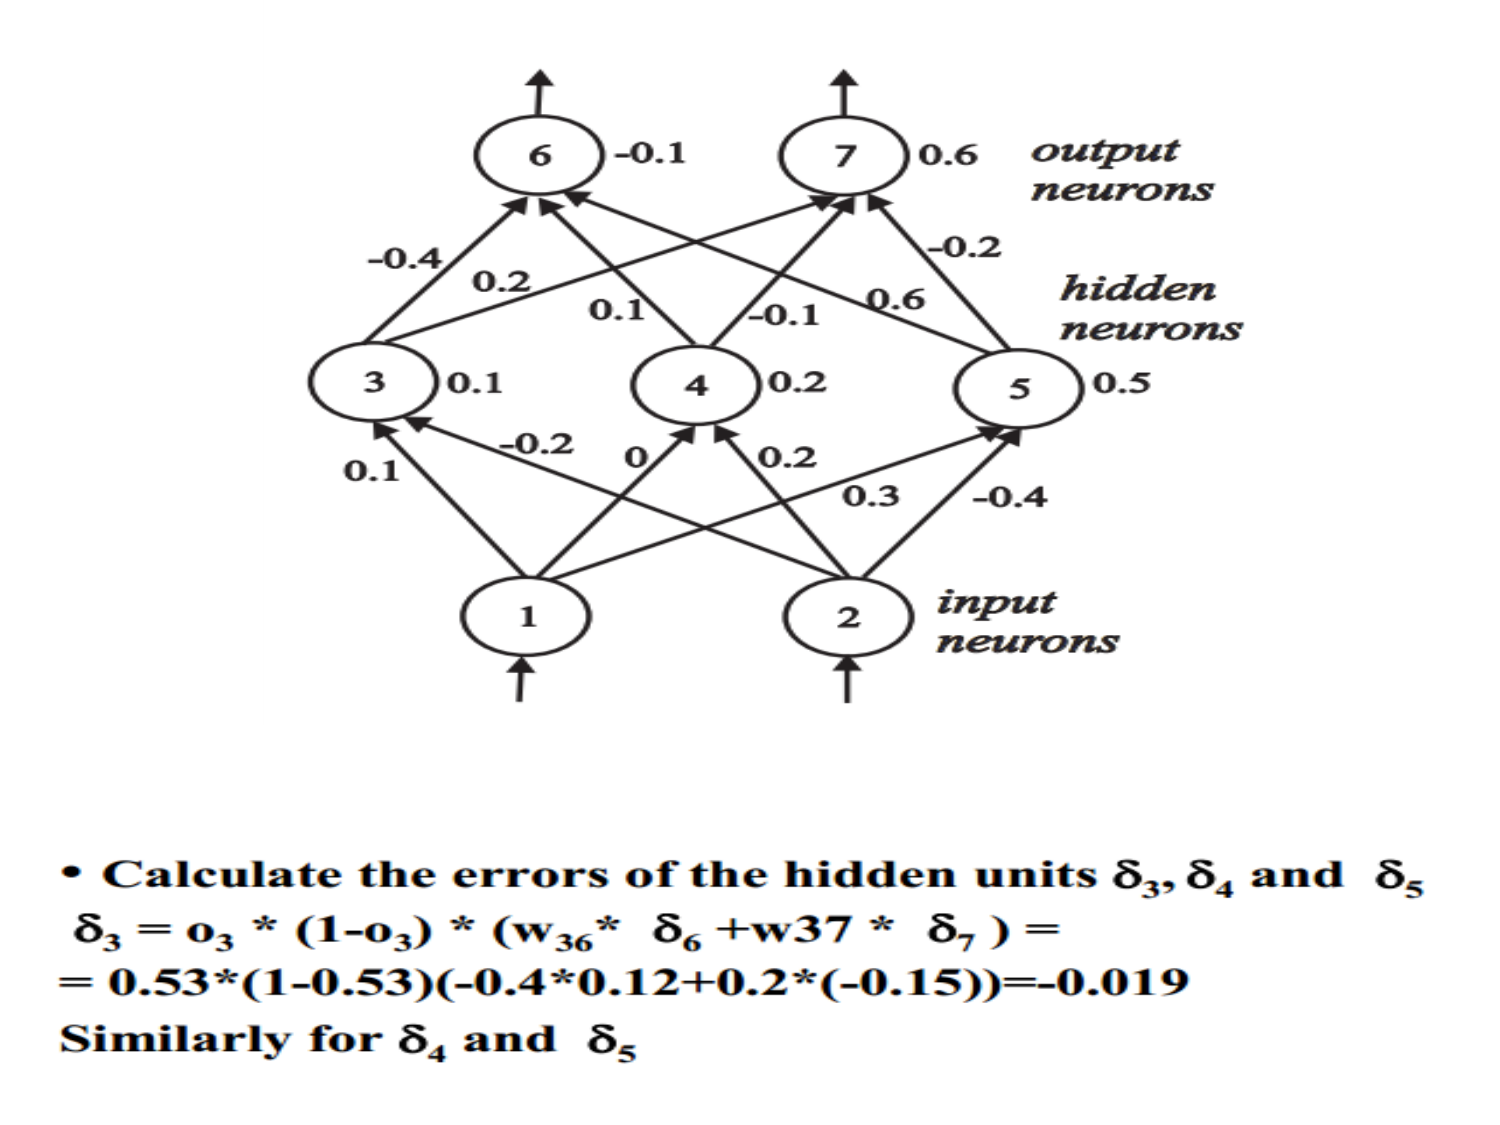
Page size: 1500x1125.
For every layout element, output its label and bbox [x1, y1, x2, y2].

picture [24, 837, 1463, 1087]
picture [262, 0, 1263, 726]
